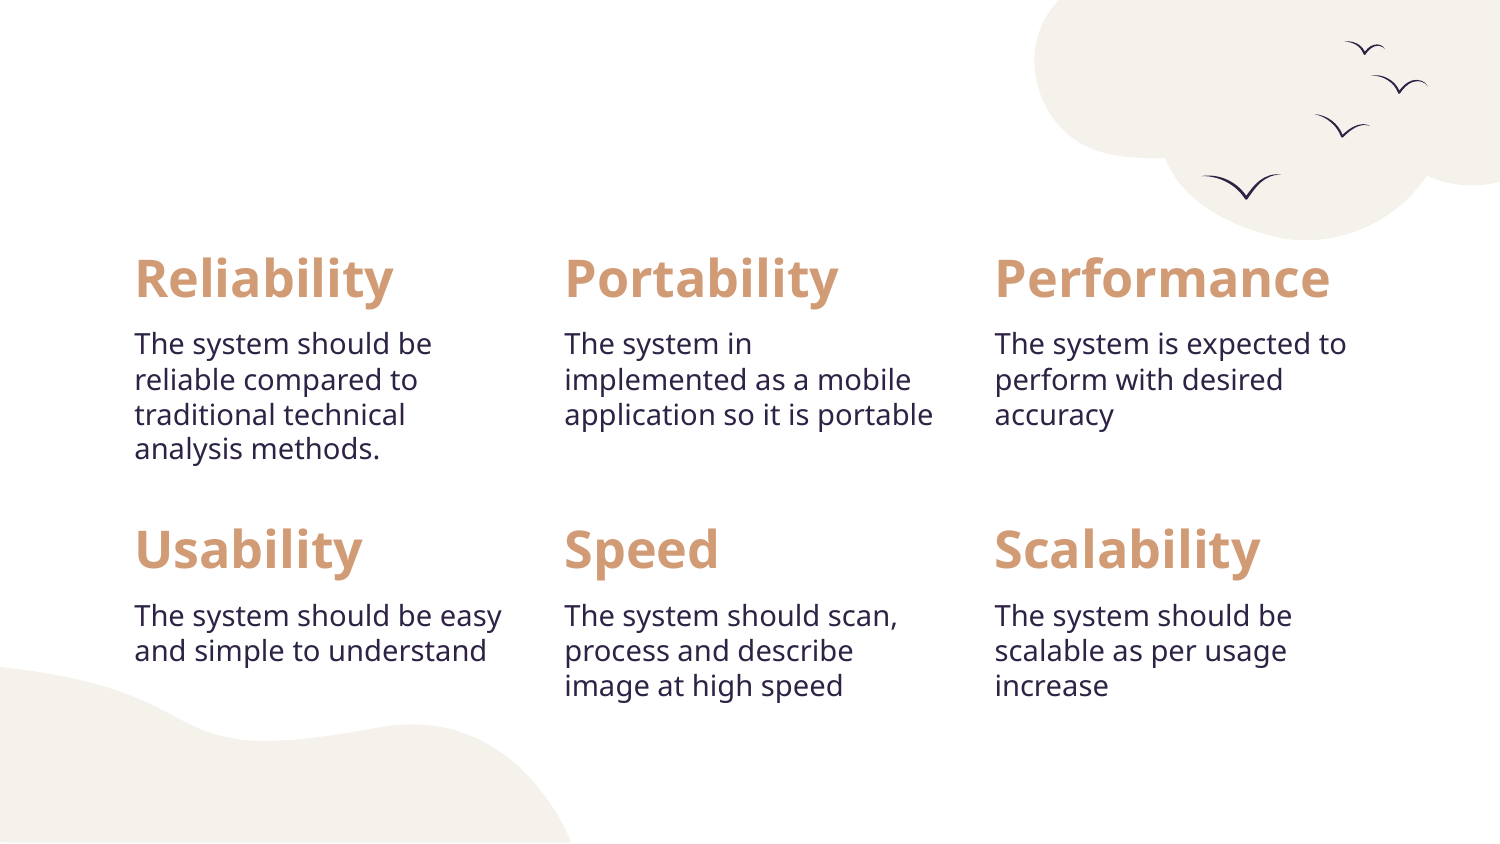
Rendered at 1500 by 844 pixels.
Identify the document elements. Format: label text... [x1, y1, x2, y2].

title The system should be reliable compared to traditional technical analysis methods. [119, 310, 521, 435]
title Usability [119, 507, 502, 581]
title The system is expected to perform with desired accuracy [979, 310, 1381, 435]
title The system should be easy and simple to understand [119, 581, 521, 706]
title Scalability [979, 507, 1363, 581]
title Performance [979, 236, 1363, 310]
title Speed [549, 507, 933, 581]
title The system should be scalable as per usage increase [979, 581, 1381, 706]
title The system in implemented as a mobile application so it is portable [549, 310, 951, 435]
title Reliability [119, 236, 502, 310]
title The system should scan, process and describe image at high speed [549, 581, 951, 706]
title Portability [549, 236, 933, 310]
